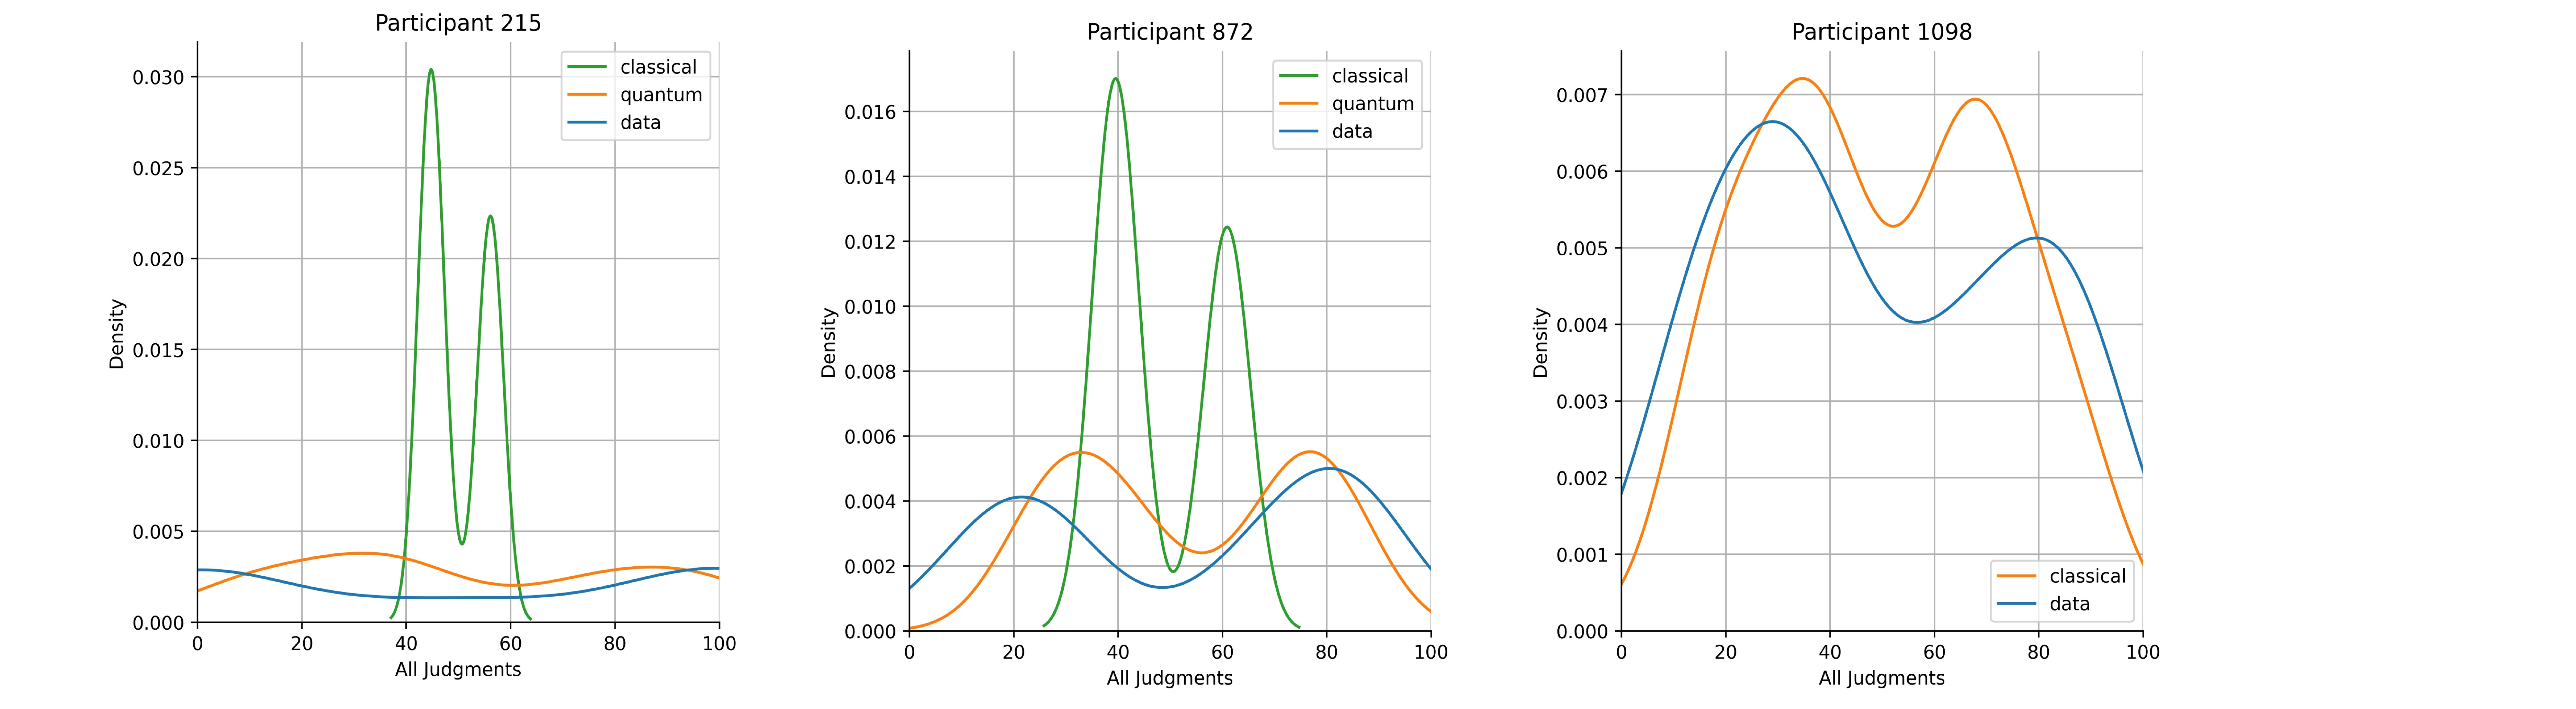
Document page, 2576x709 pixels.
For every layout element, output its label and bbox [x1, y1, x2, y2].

picture [1517, 9, 2173, 701]
picture [806, 9, 1461, 701]
picture [94, 0, 750, 693]
